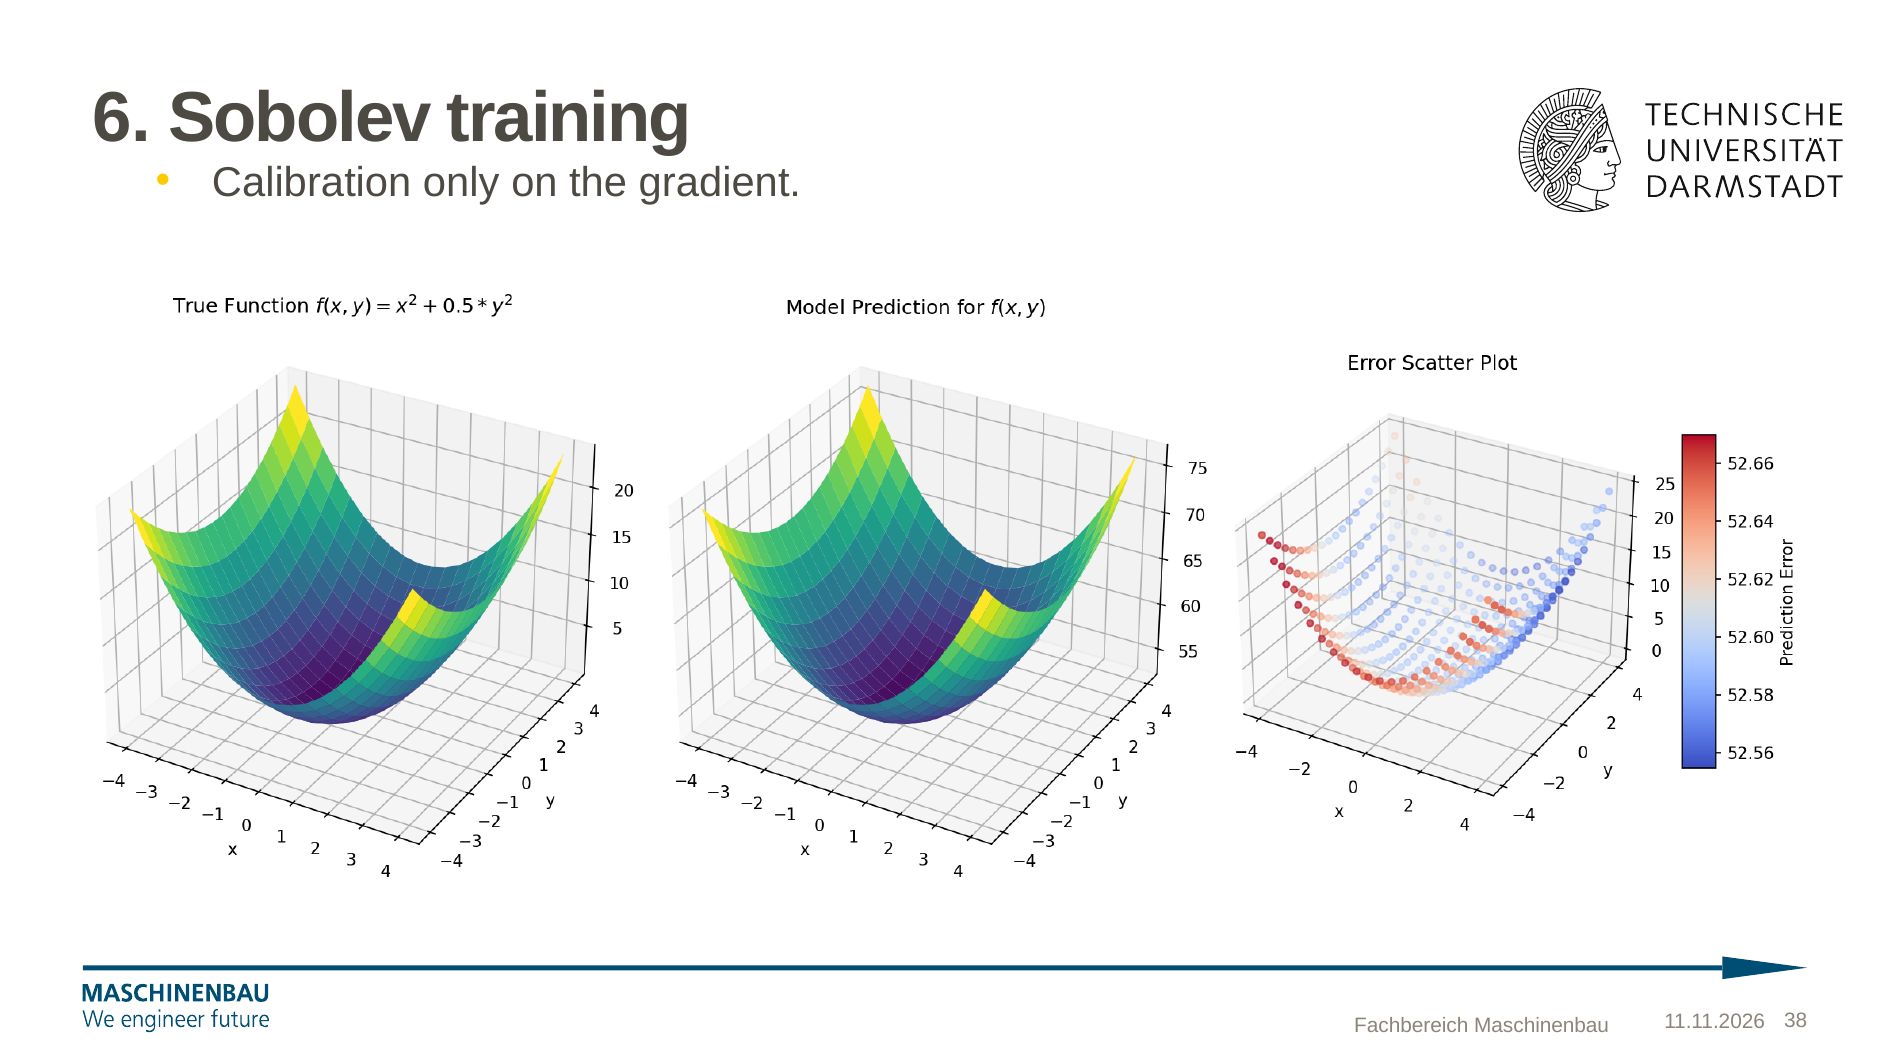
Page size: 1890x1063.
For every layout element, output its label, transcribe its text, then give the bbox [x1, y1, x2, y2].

text_box Calibration only on the gradient. [155, 154, 1462, 205]
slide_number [1639, 973, 1790, 1033]
title 6. Sobolev training [92, 70, 1525, 225]
footer Fachbereich Maschinenbau [288, 973, 1639, 1037]
picture [53, 282, 1808, 893]
slide_number 38 [1748, 980, 1808, 1028]
